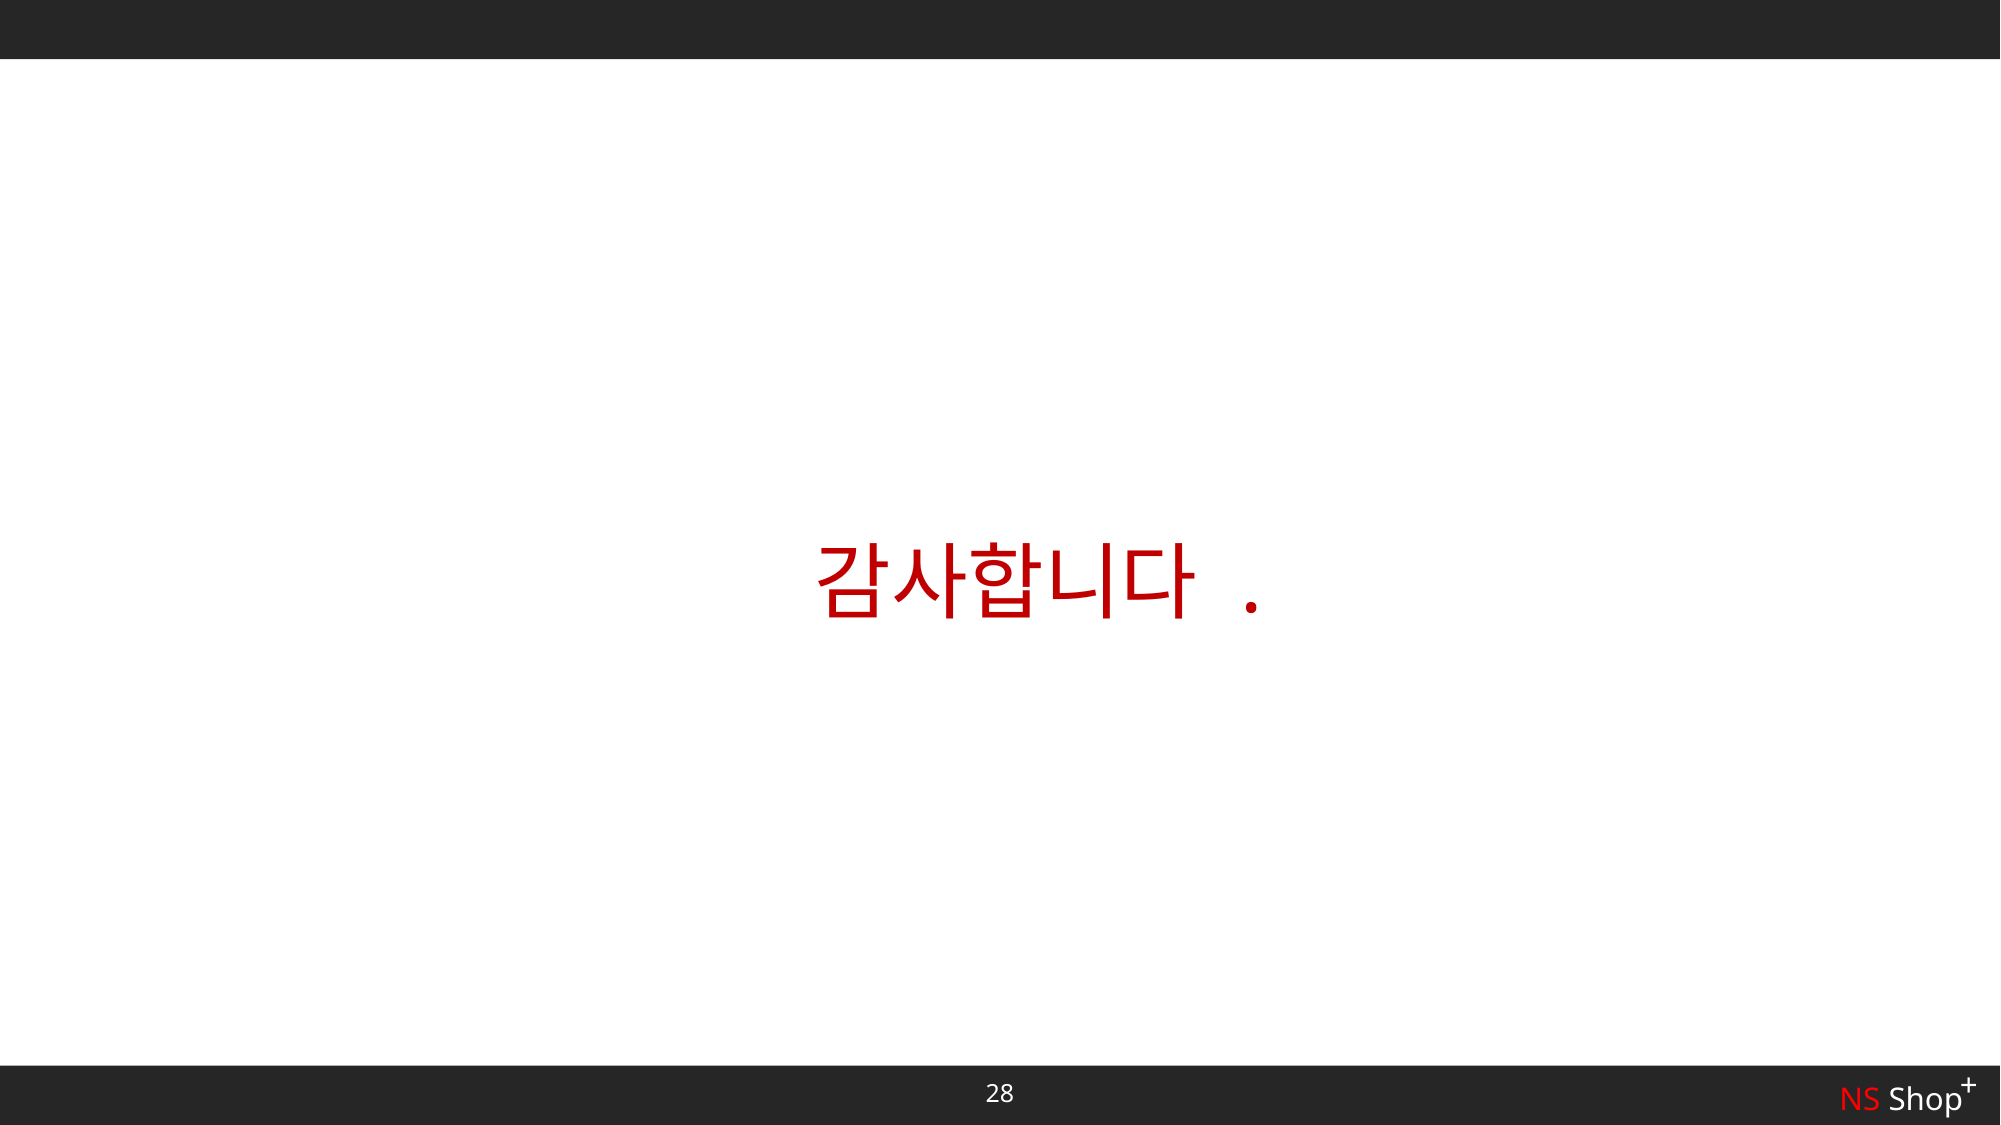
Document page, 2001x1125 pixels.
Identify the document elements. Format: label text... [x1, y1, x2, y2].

text_box 28 [774, 1064, 1225, 1125]
text_box [1225, 1065, 1824, 1125]
text_box [0, 0, 2000, 60]
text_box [1824, 1057, 2000, 1125]
text_box 감사합니다 . [800, 462, 1348, 637]
text_box [0, 1065, 774, 1125]
